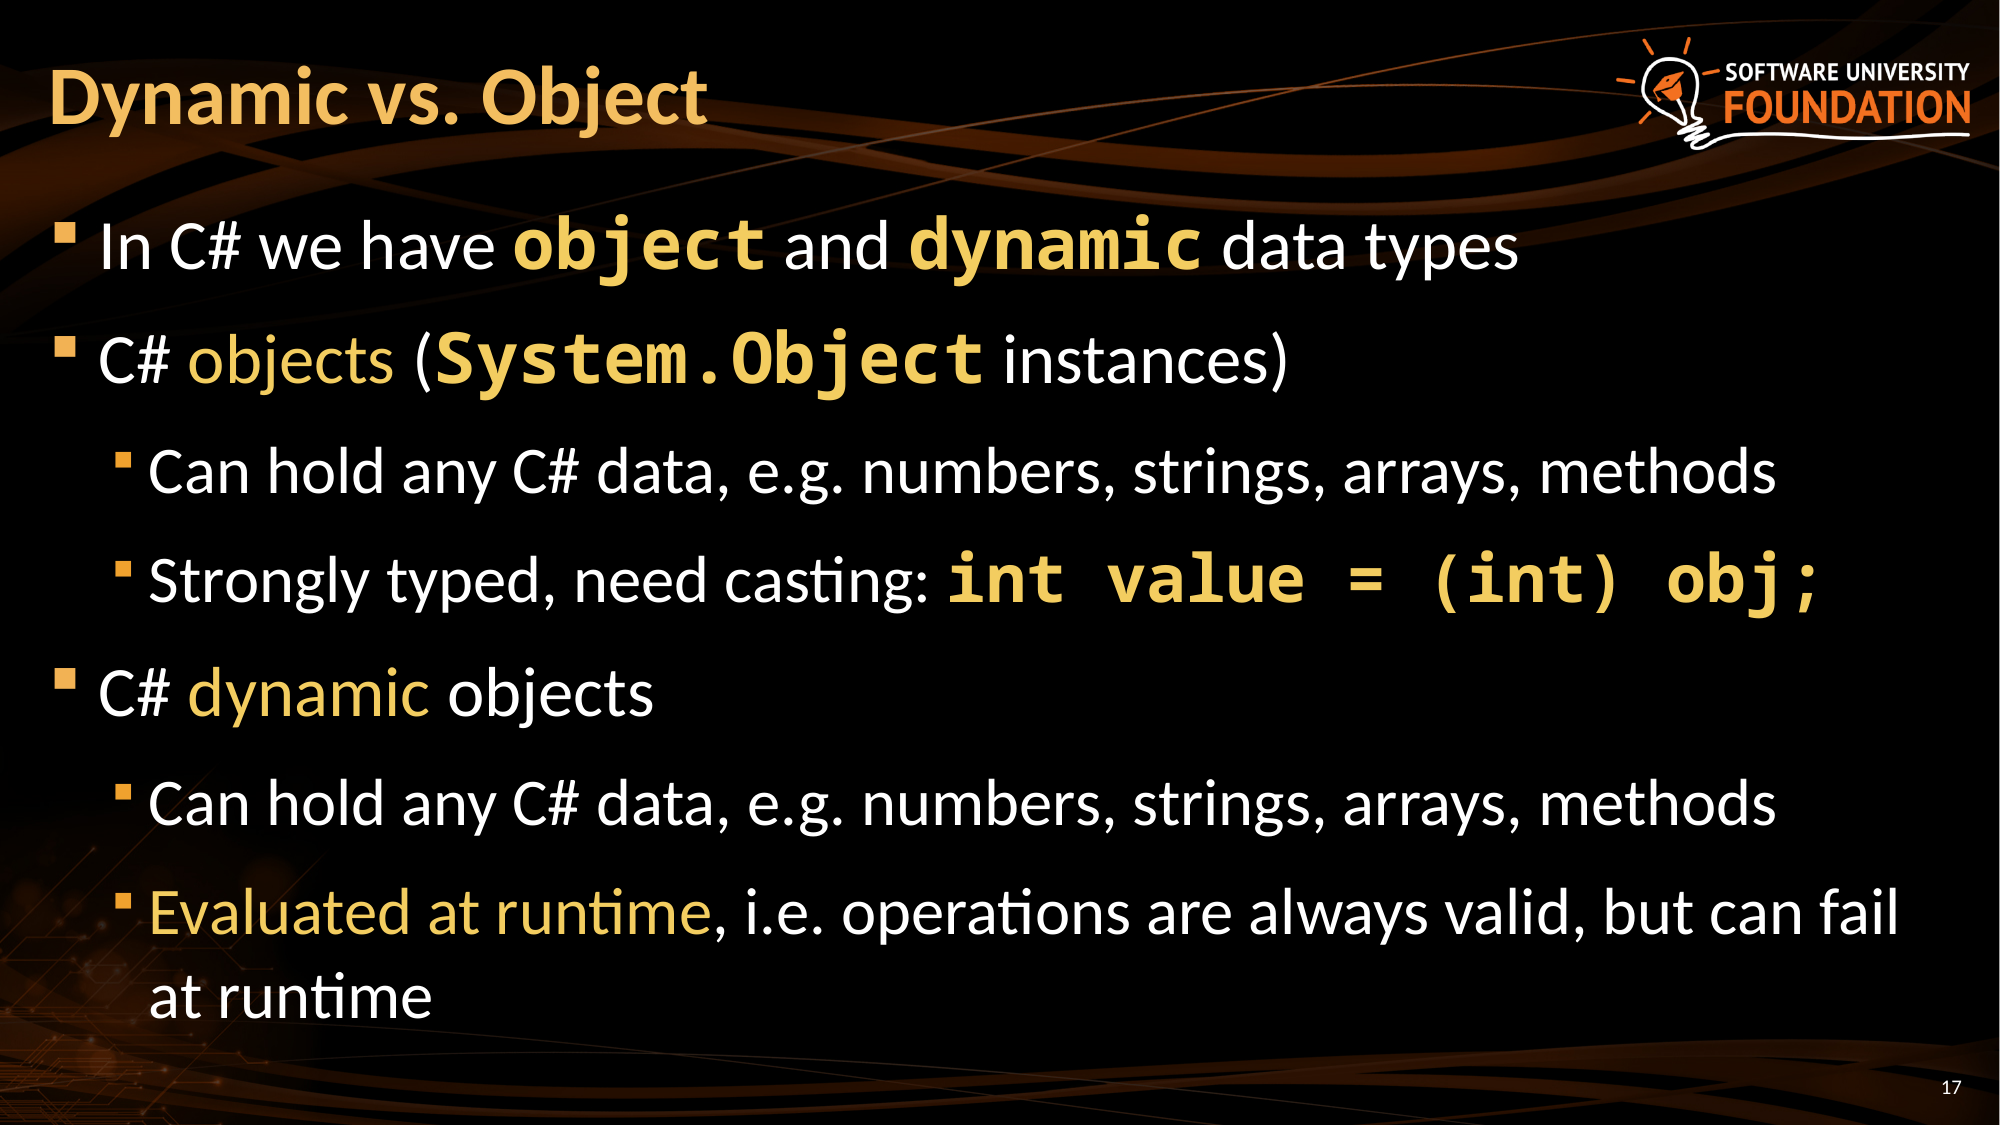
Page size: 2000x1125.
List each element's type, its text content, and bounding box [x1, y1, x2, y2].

picture [0, 0, 2000, 1125]
title Dynamic vs. Object [30, 6, 1602, 189]
list In C# we have object and dynamic data types C# objects (System.Object instances) Can hold any C# data, e.g. numbers, strings, arrays, methods Strongly typed, need casting: int value = (int) obj; C# dynamic objects Can hold any C# data, e.g. numbers, strings, arrays, methods Evaluated at runtime, i.e. operations are always valid, but can fail at runtime [31, 188, 1968, 1103]
